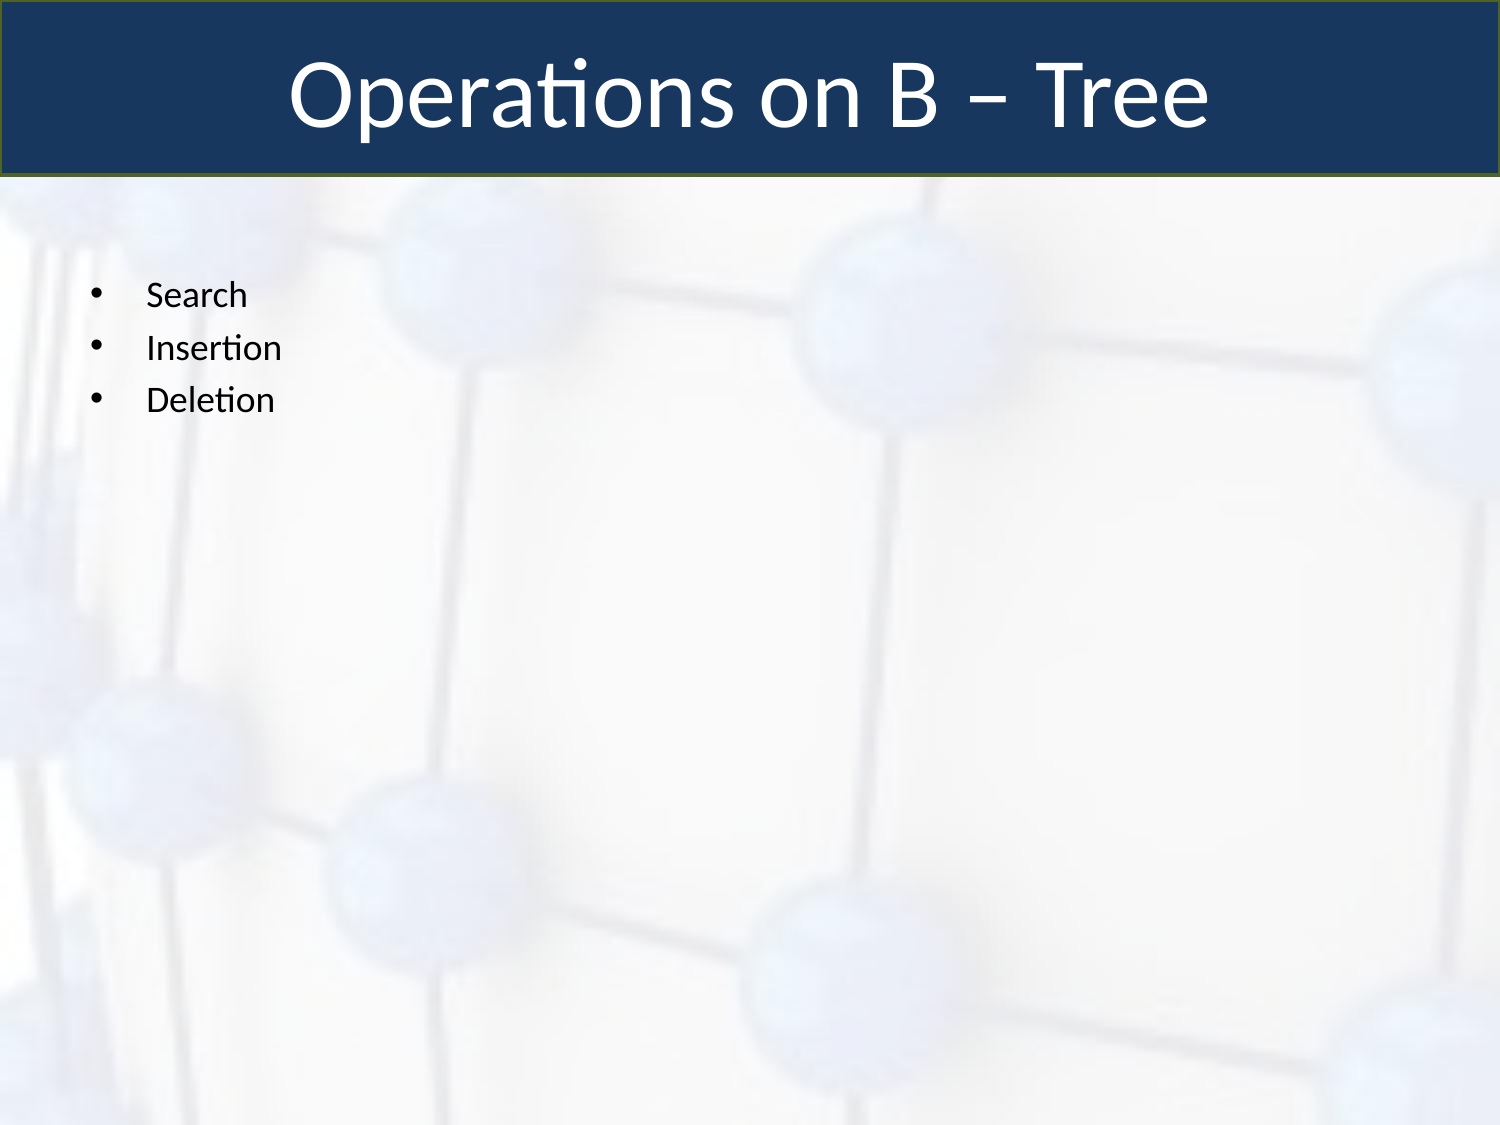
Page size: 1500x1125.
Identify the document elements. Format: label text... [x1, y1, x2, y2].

list Search Insertion Deletion [75, 262, 1425, 1005]
text_box Operations on B – Tree [0, 0, 1500, 175]
picture [0, 175, 1500, 1125]
